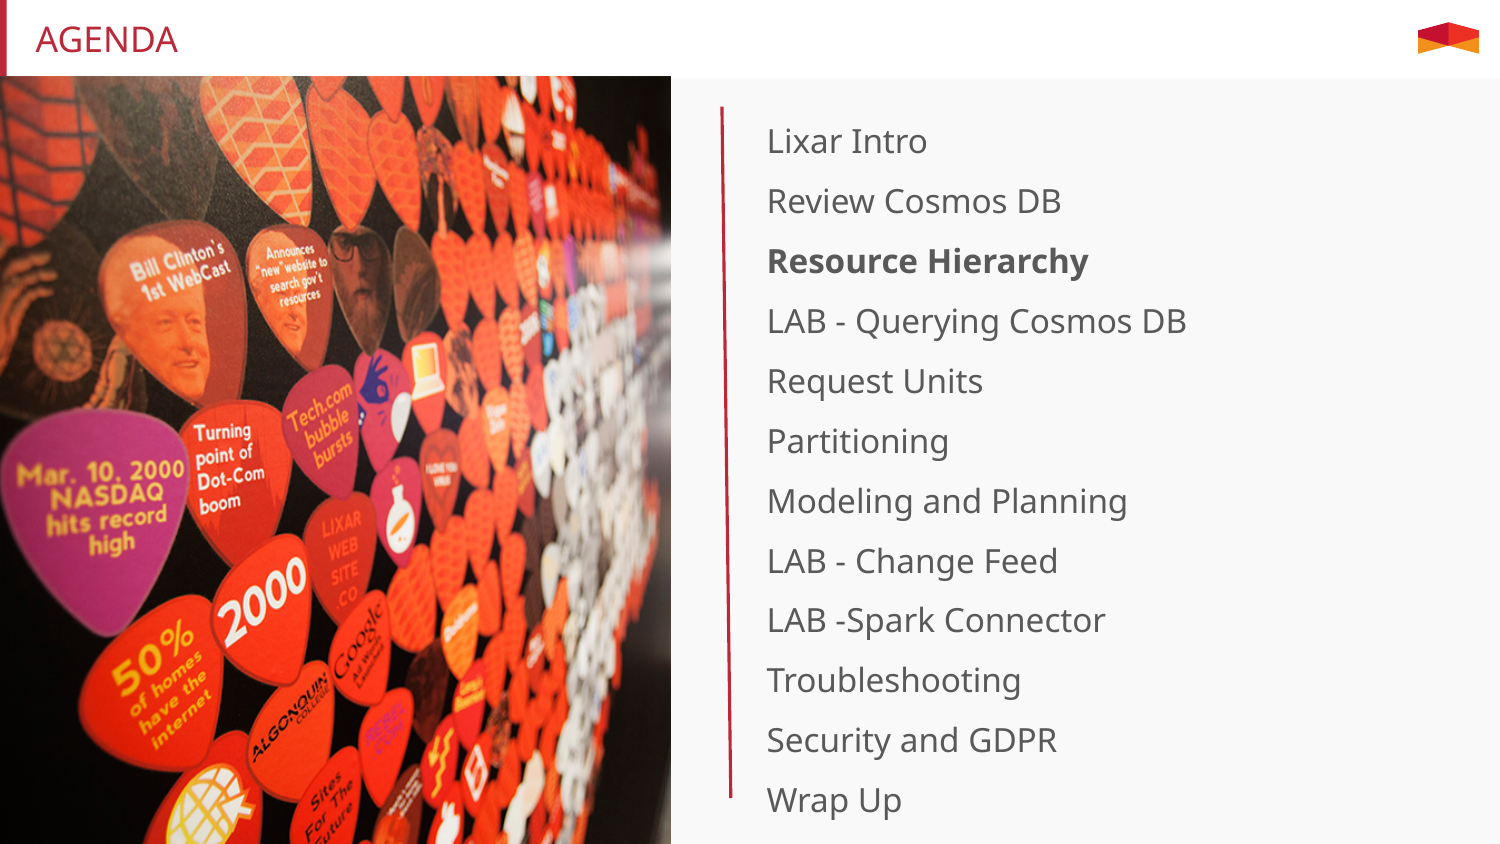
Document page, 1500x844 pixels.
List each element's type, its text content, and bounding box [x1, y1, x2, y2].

title AGENDA [20, 0, 1406, 77]
text_box Lixar Intro Review Cosmos DB Resource Hierarchy LAB - Querying Cosmos DB Request Units Partitioning Modeling and Planning LAB - Change Feed LAB -Spark Connector Troubleshooting Security and GDPR Wrap Up [751, 101, 1411, 819]
picture [1418, 22, 1479, 54]
picture [0, 75, 671, 844]
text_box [721, 106, 731, 799]
